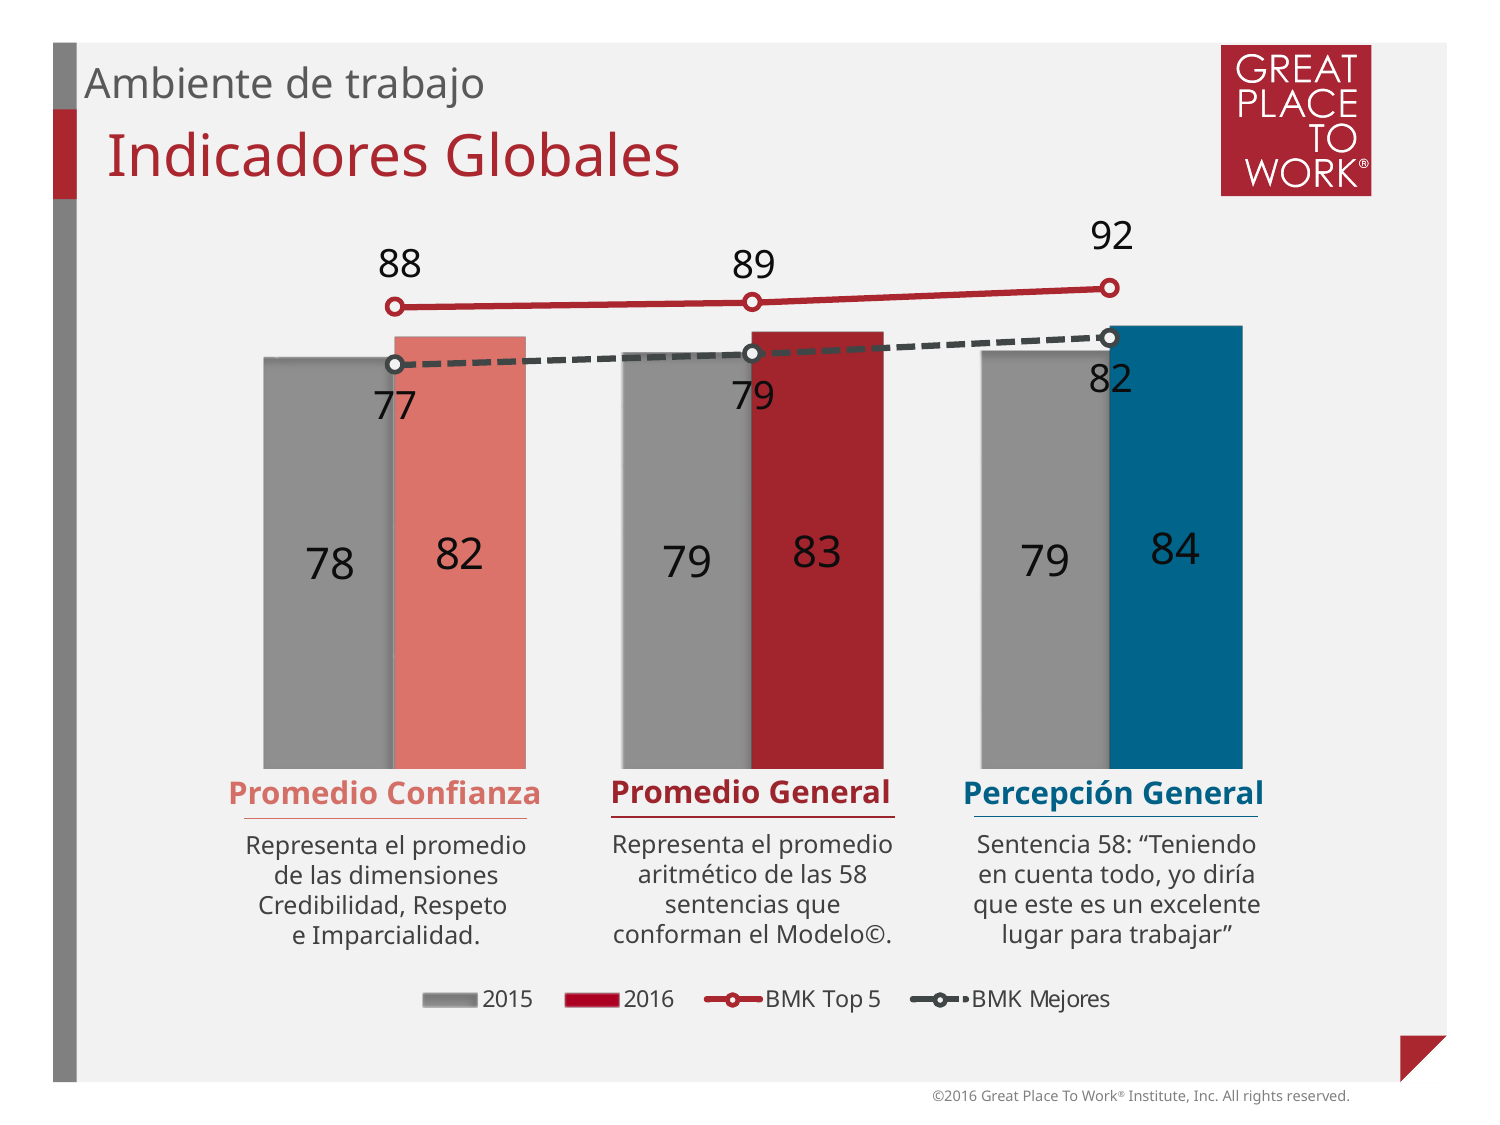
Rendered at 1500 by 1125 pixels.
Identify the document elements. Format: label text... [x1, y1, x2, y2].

text_box Indicadores Globales [92, 110, 1418, 200]
text_box Ambiente de trabajo [69, 49, 501, 114]
picture [180, 204, 1471, 1067]
